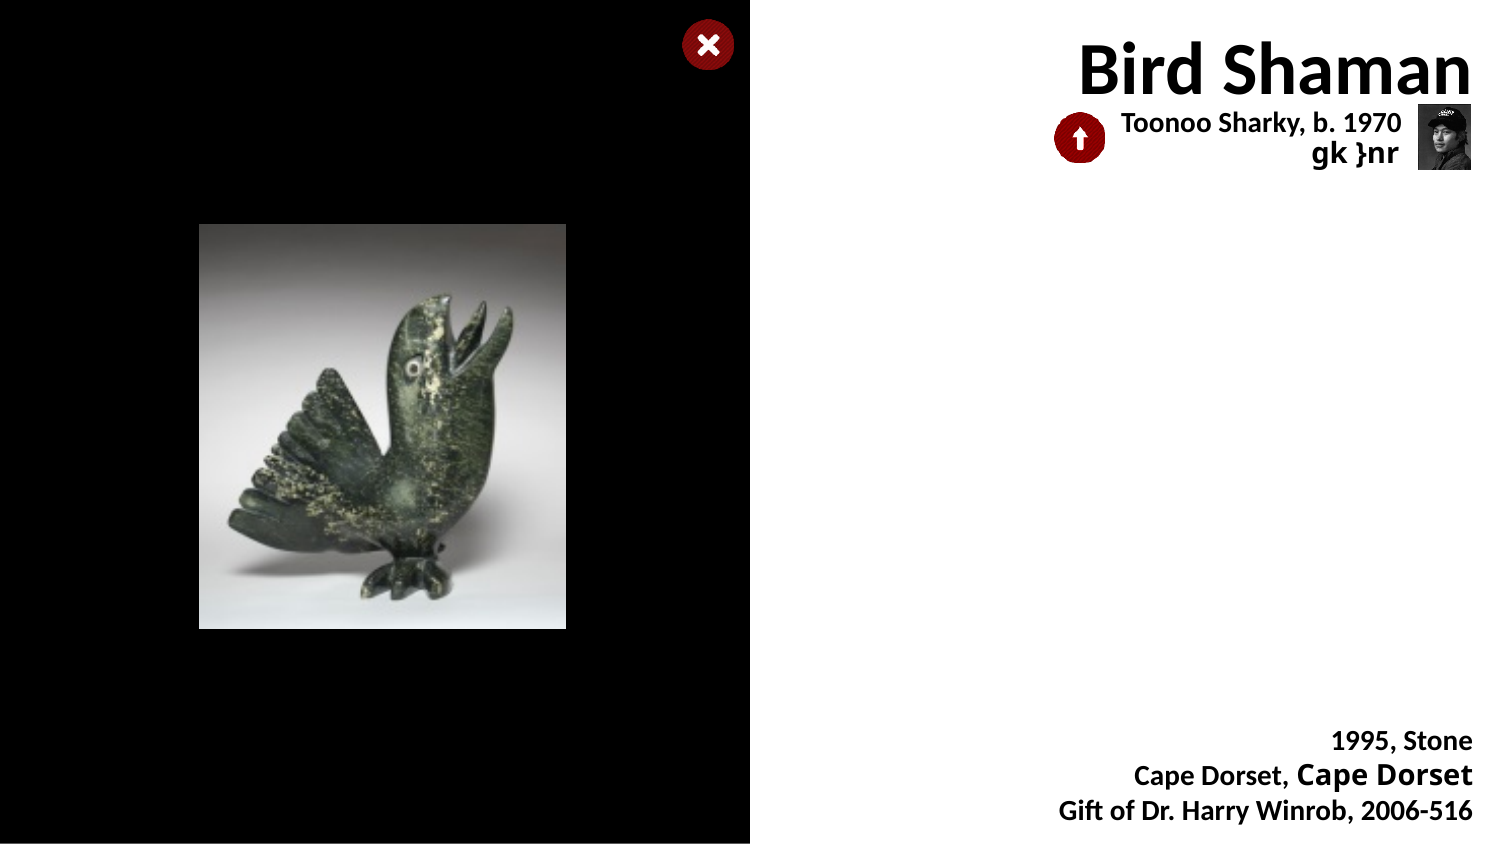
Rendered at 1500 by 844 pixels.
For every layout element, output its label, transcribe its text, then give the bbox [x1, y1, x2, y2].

text_box gk }nr [1311, 133, 1400, 169]
text_box Toonoo Sharky, b. 1970 [1120, 102, 1402, 138]
picture [1053, 111, 1105, 163]
text_box 1995, Stone Cape Dorset, Cape Dorset Gift of Dr. Harry Winrob, 2006-516 [761, 714, 1489, 827]
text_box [0, 0, 751, 844]
picture [1418, 104, 1471, 170]
text_box Bird Shaman [754, 19, 1489, 110]
